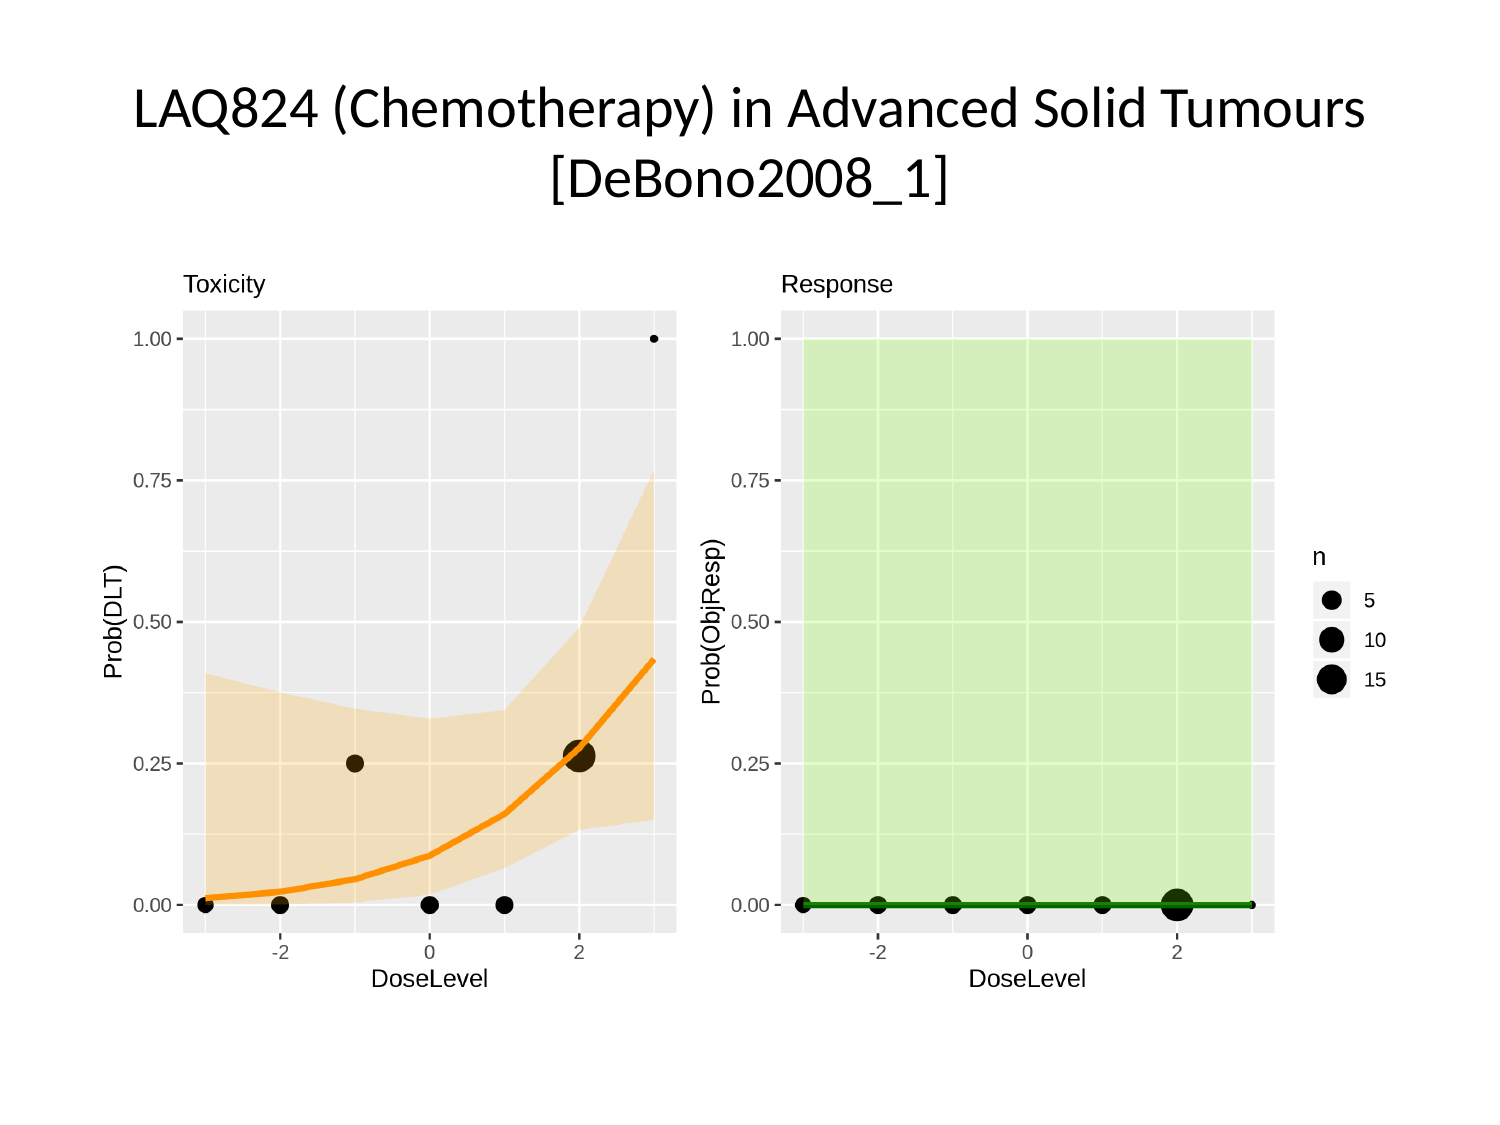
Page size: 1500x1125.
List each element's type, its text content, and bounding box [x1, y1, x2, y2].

picture [91, 262, 1411, 1005]
title LAQ824 (Chemotherapy) in Advanced Solid Tumours [DeBono2008_1] [75, 45, 1425, 233]
